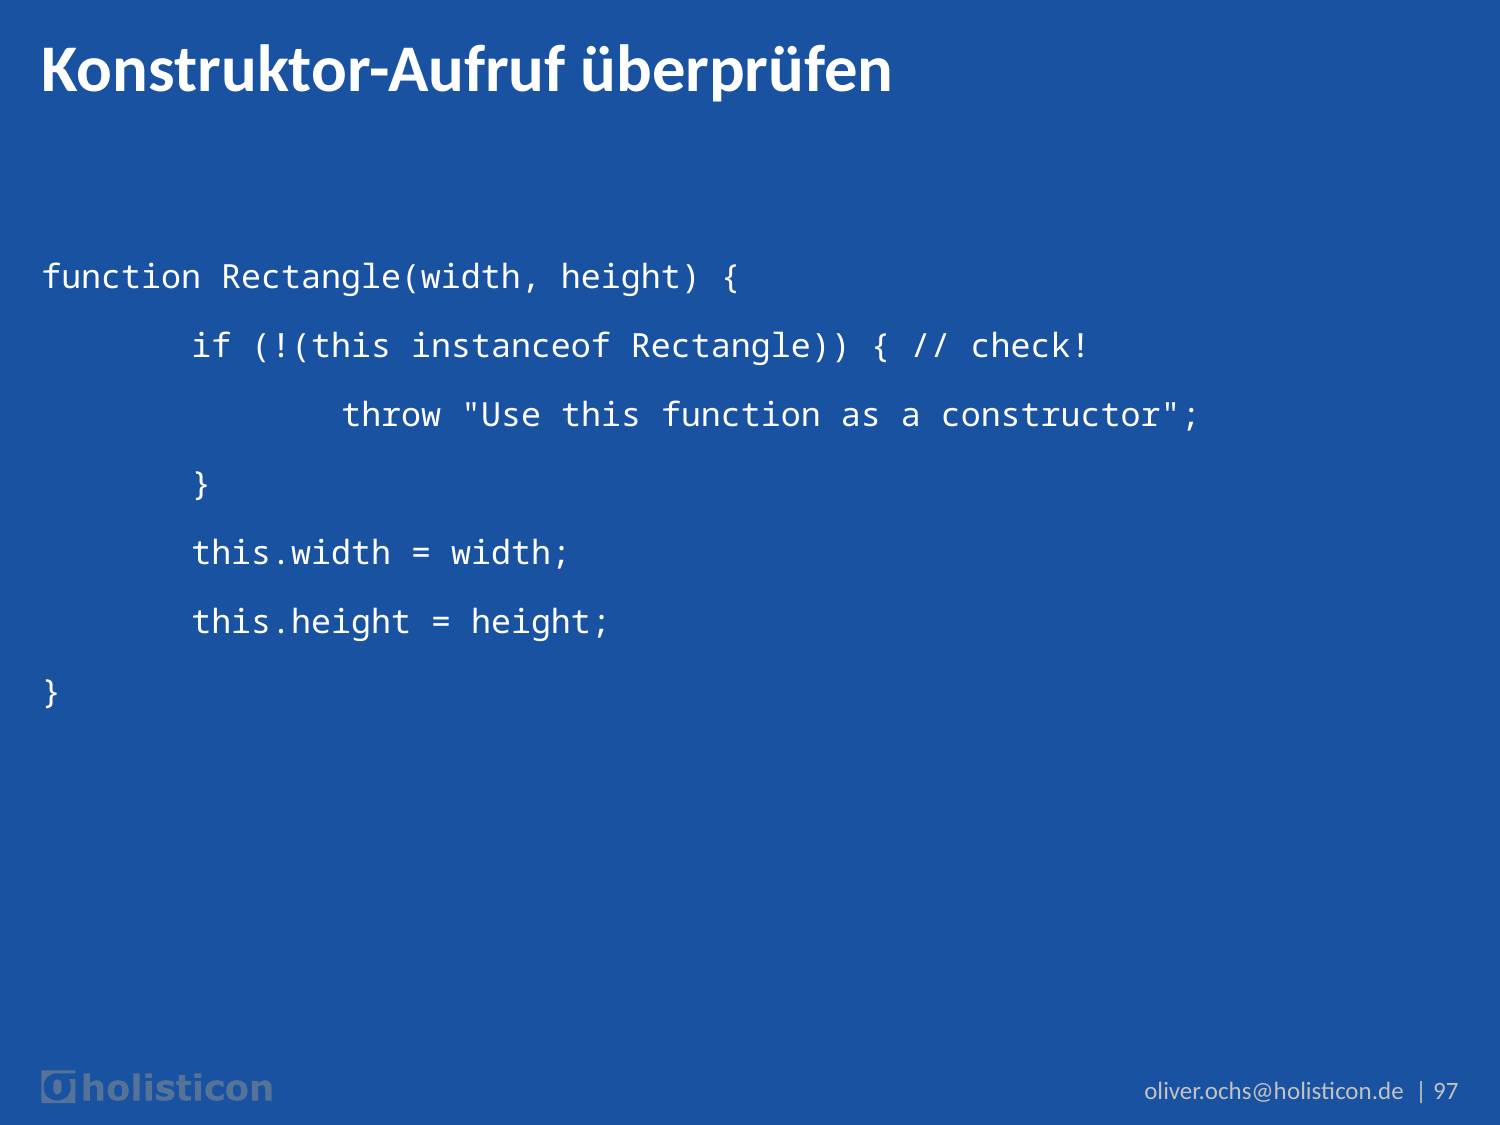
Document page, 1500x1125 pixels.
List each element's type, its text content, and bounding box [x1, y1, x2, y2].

title Konstruktor-Aufruf überprüfen [41, 24, 1436, 188]
list function Rectangle(width, height) { if (!(this instanceof Rectangle)) { // check! throw "Use this function as a constructor"; } this.width = width; this.height = height; } [41, 255, 1436, 973]
